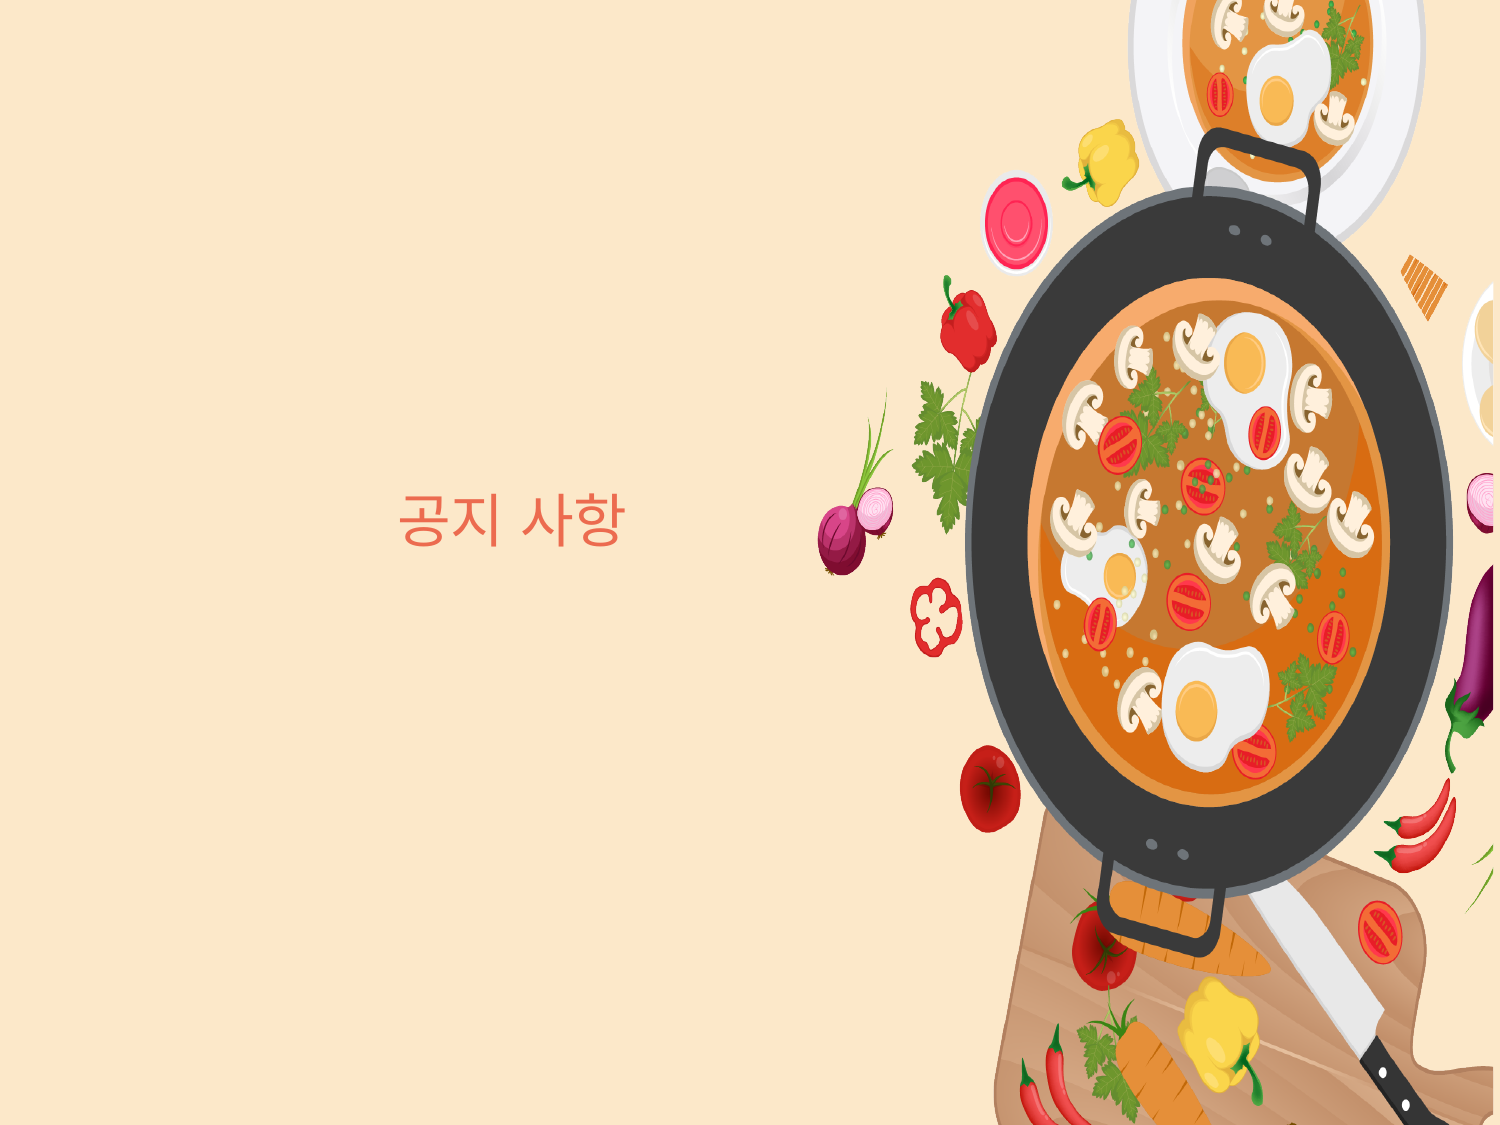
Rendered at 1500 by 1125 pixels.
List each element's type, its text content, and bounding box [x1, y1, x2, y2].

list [817, 0, 1497, 1125]
text_box 공지 사항 [382, 476, 817, 562]
